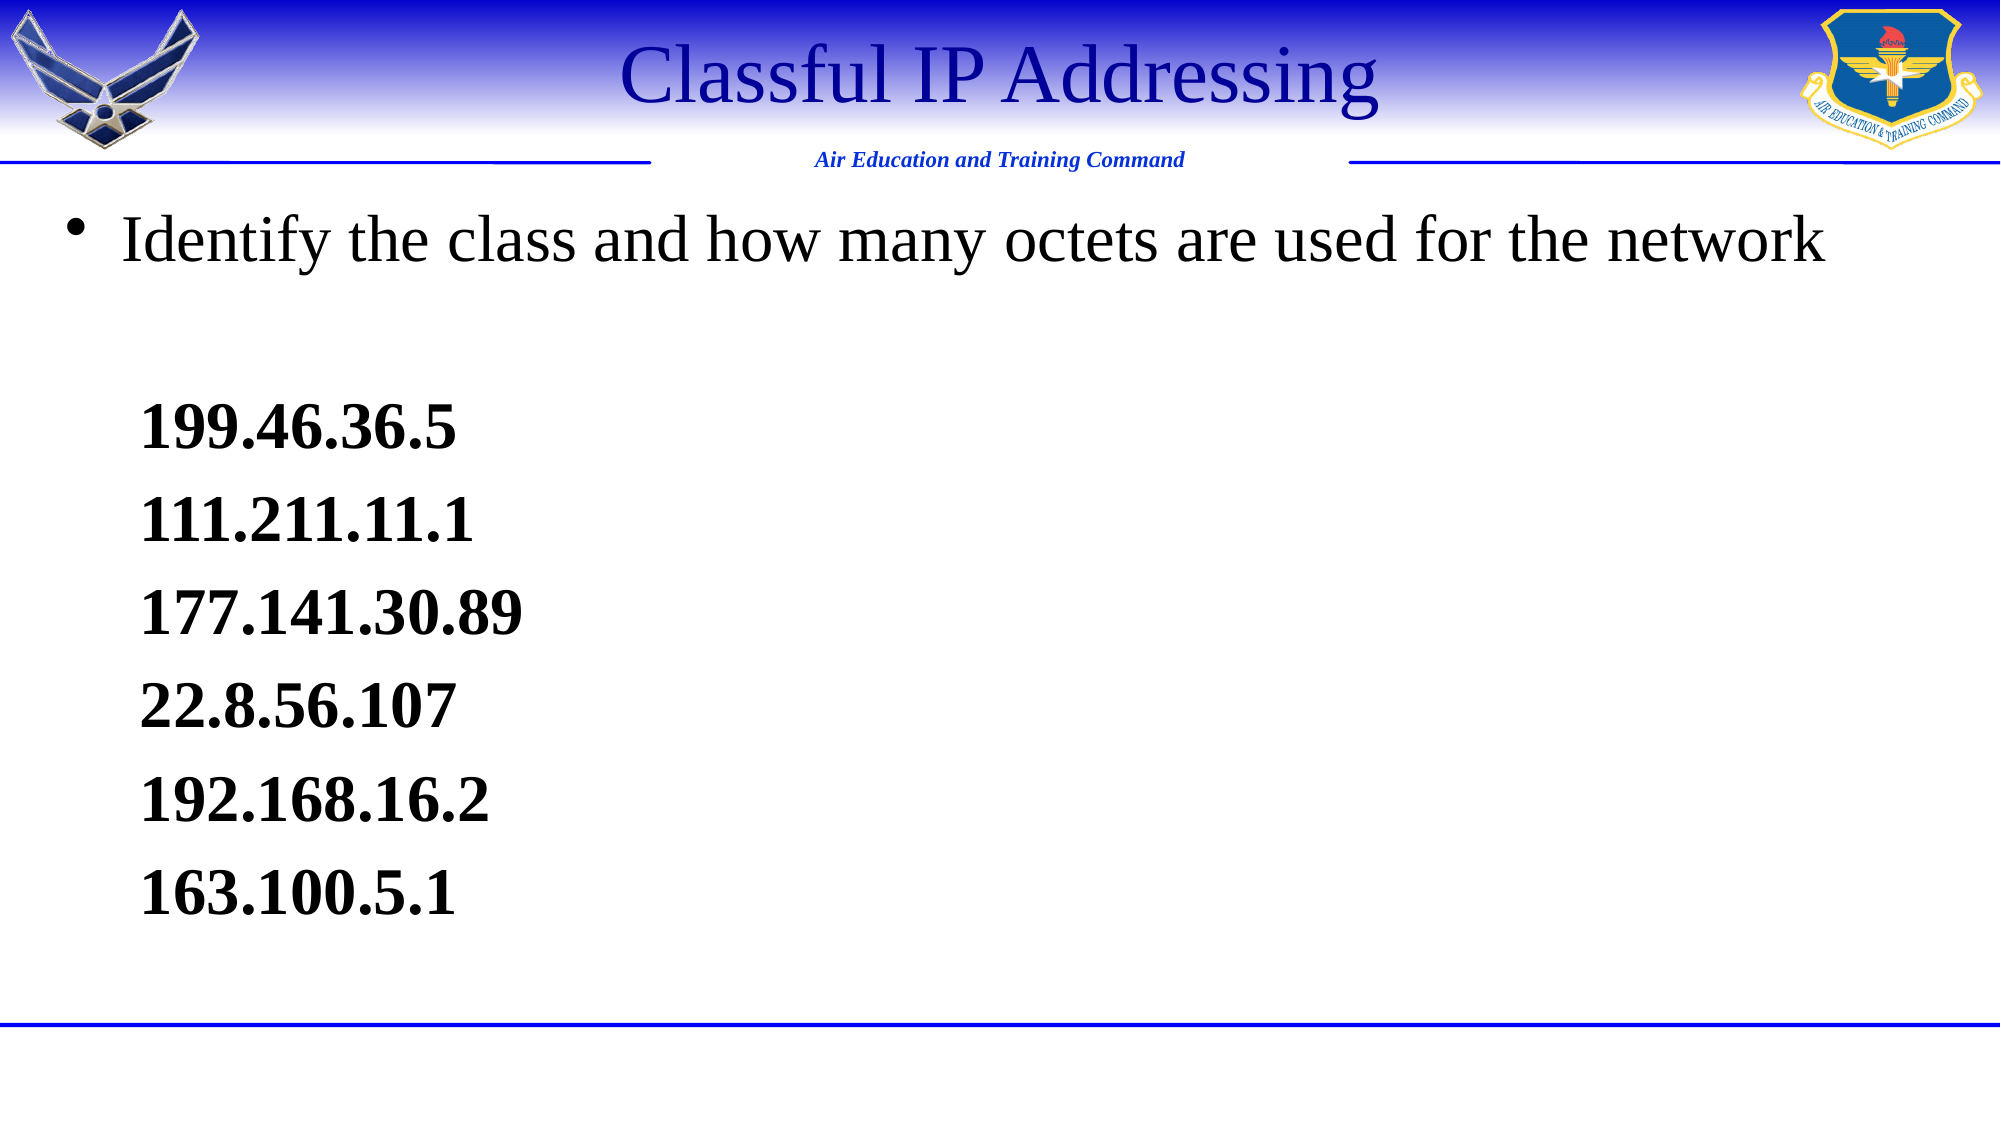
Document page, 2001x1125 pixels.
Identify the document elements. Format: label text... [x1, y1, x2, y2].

picture [10, 9, 200, 150]
list Identify the class and how many octets are used for the network 199.46.36.5 111.211.11.1 177.141.30.89 22.8.56.107 192.168.16.2 163.100.5.1 [49, 186, 1951, 1013]
title Classful IP Addressing [199, 0, 1801, 138]
picture [1800, 9, 1983, 150]
